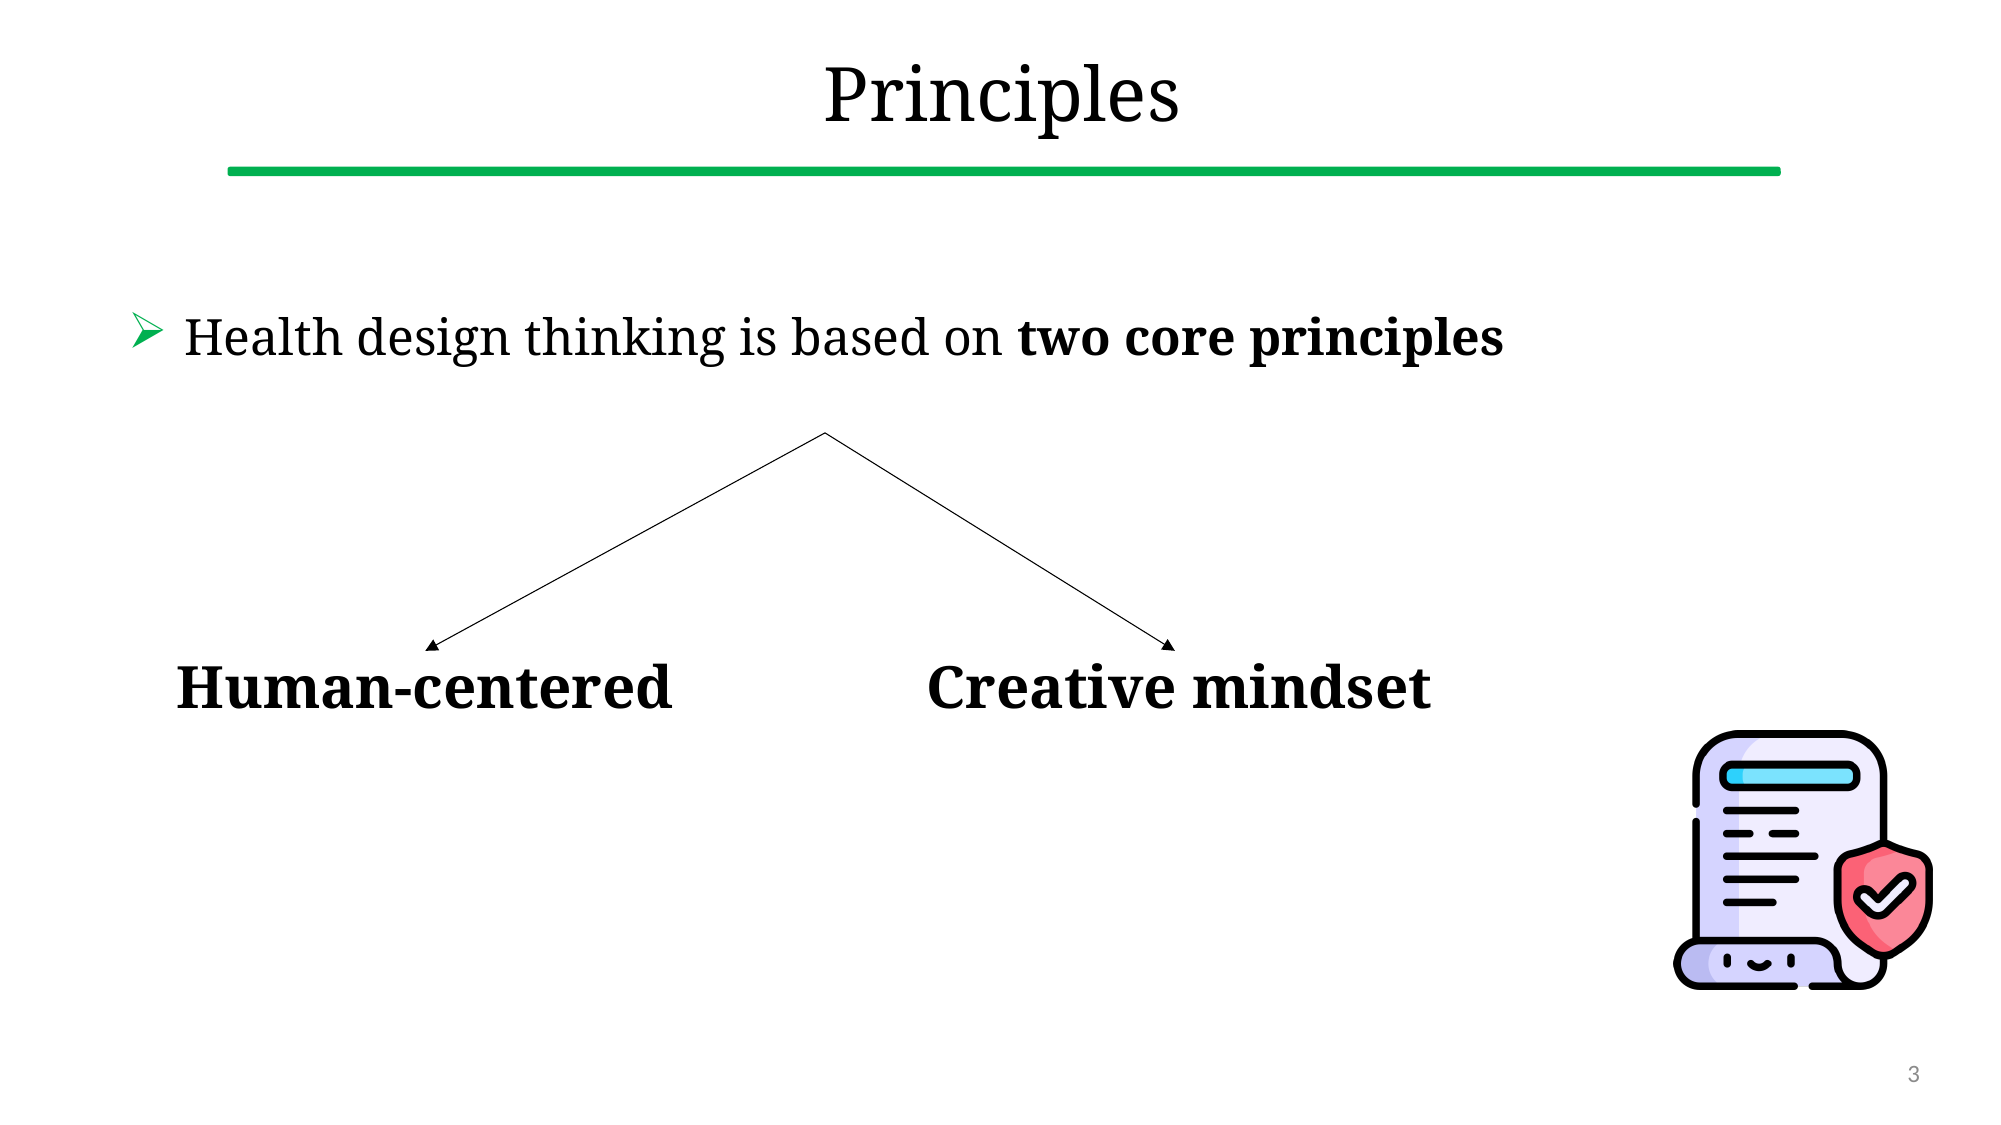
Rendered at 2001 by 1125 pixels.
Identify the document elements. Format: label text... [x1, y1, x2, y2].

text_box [825, 432, 1175, 651]
slide_number 3 [1412, 1042, 1936, 1103]
text_box Creative mindset [802, 650, 1557, 734]
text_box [425, 432, 825, 651]
picture [1673, 730, 1933, 990]
title Principles [70, 26, 1936, 168]
text_box Human-centered [48, 650, 802, 734]
list Health design thinking is based on two core principles [113, 305, 1537, 433]
